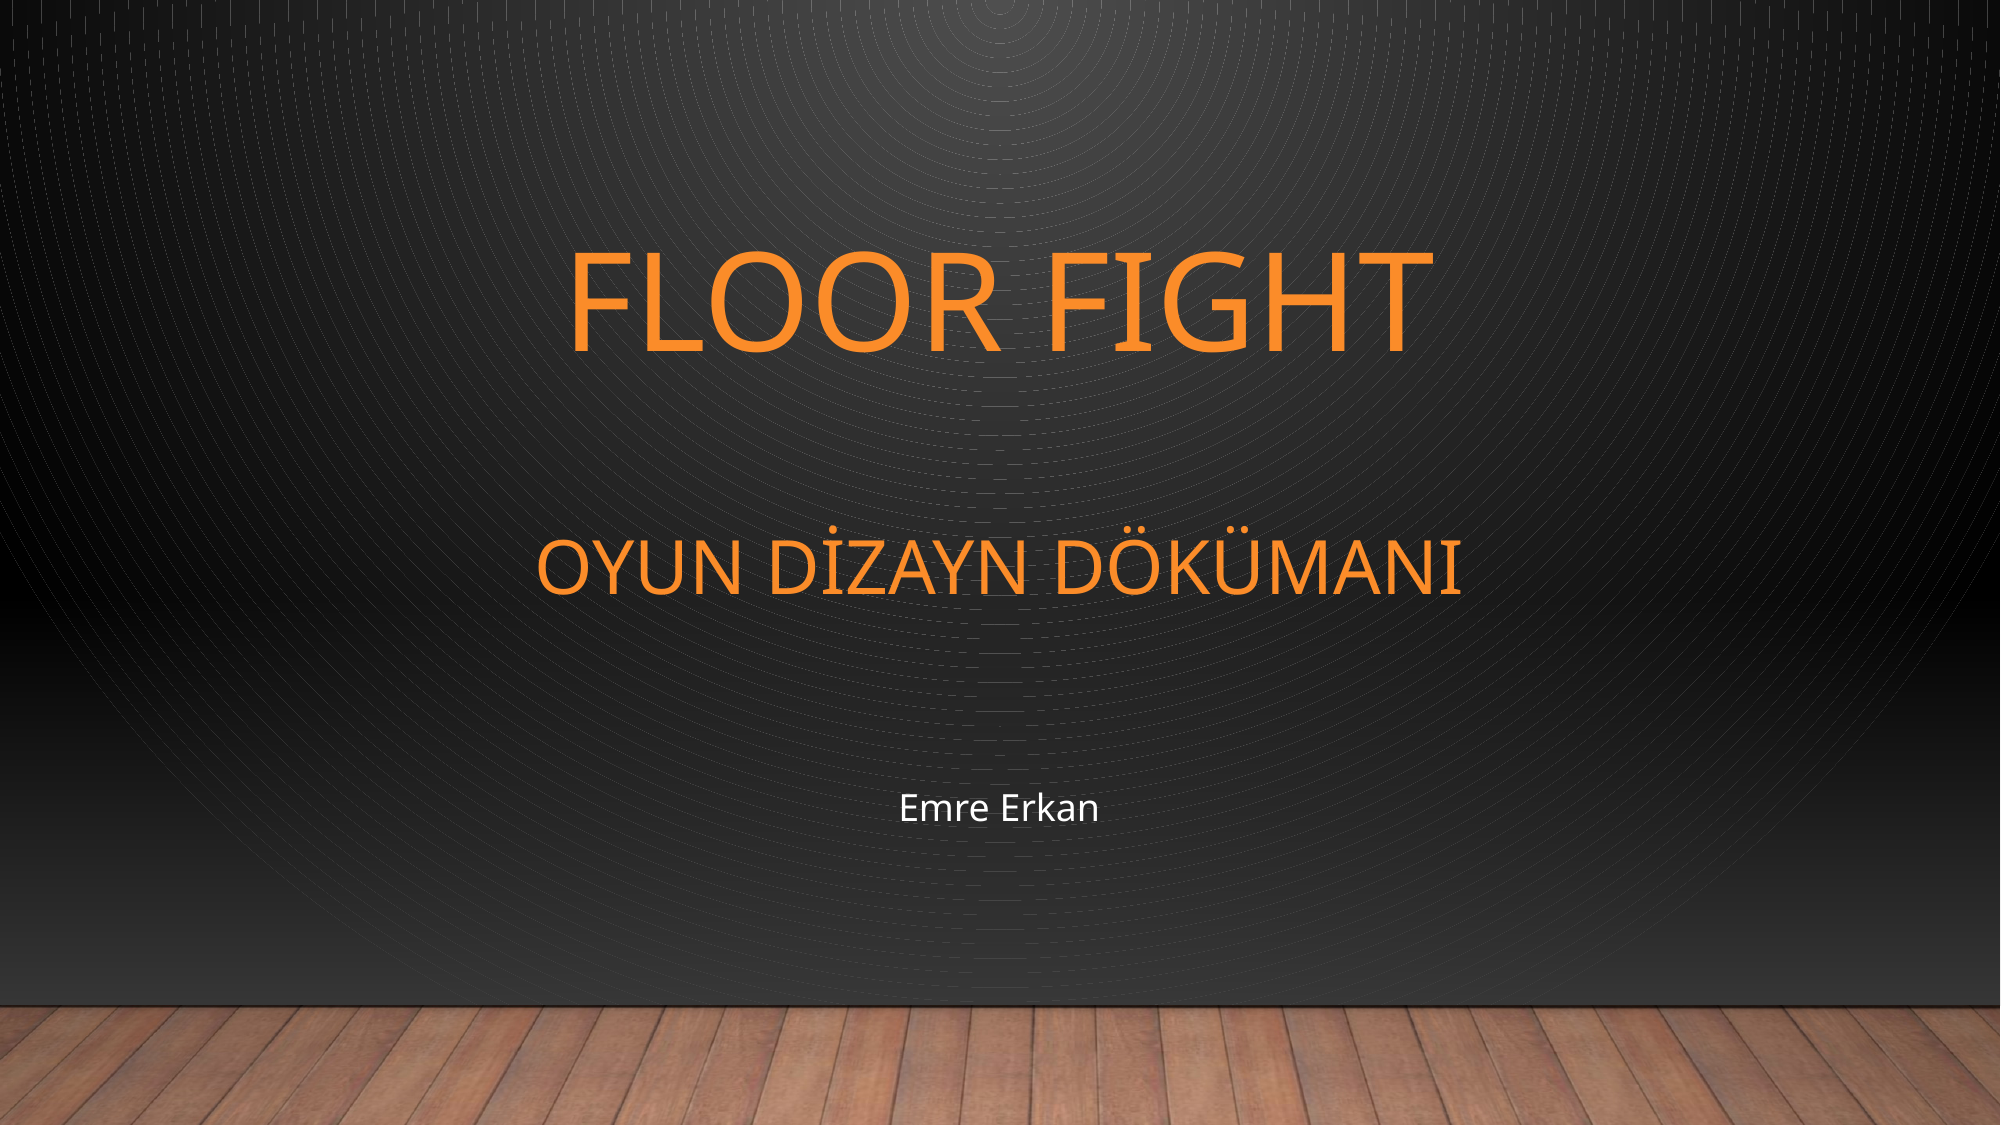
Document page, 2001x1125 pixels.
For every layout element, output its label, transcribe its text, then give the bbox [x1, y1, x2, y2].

title Floor fıght Oyun Dizayn Dökümanı [291, 131, 1708, 611]
text_box Emre Erkan [883, 776, 1116, 836]
picture [0, 1005, 2000, 1125]
